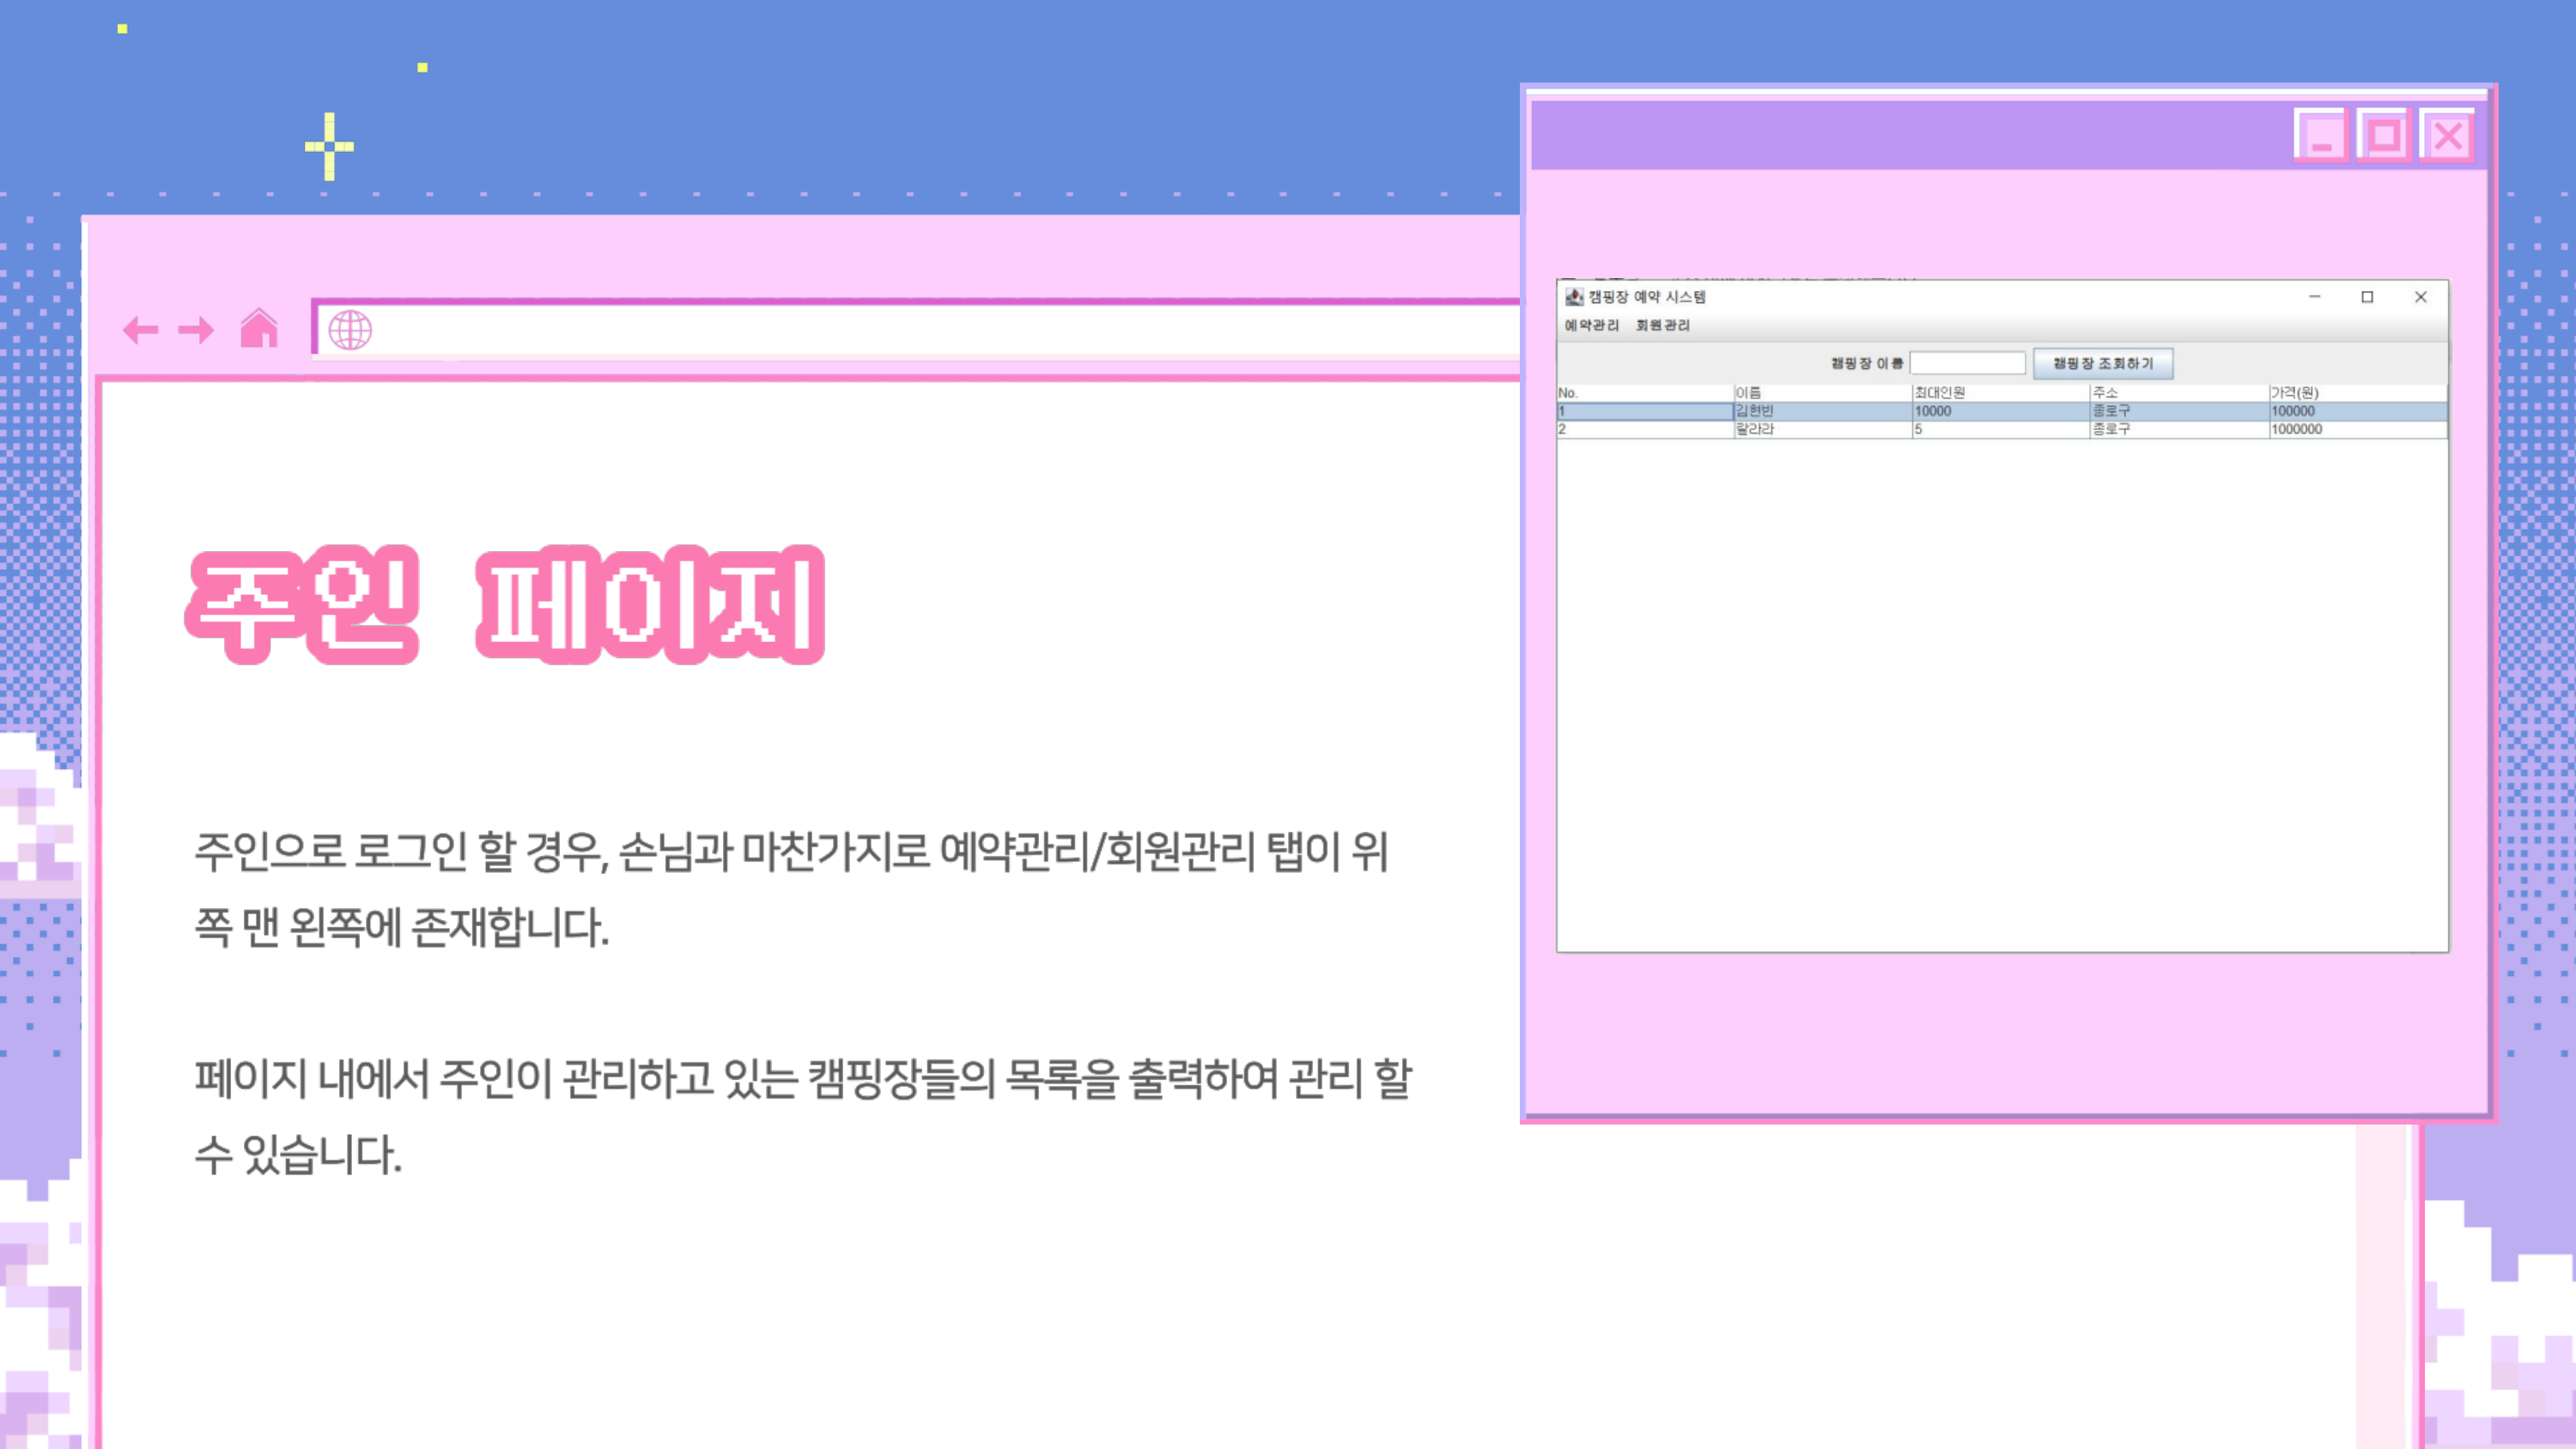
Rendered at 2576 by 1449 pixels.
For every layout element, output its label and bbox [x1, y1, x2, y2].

text_box [455, 0, 2576, 1449]
text_box [82, 215, 2425, 1449]
picture [188, 815, 1432, 1214]
text_box [118, 0, 452, 212]
text_box [1520, 82, 2499, 1125]
text_box [0, 0, 113, 1449]
picture [151, 483, 951, 785]
text_box [1554, 278, 2452, 955]
